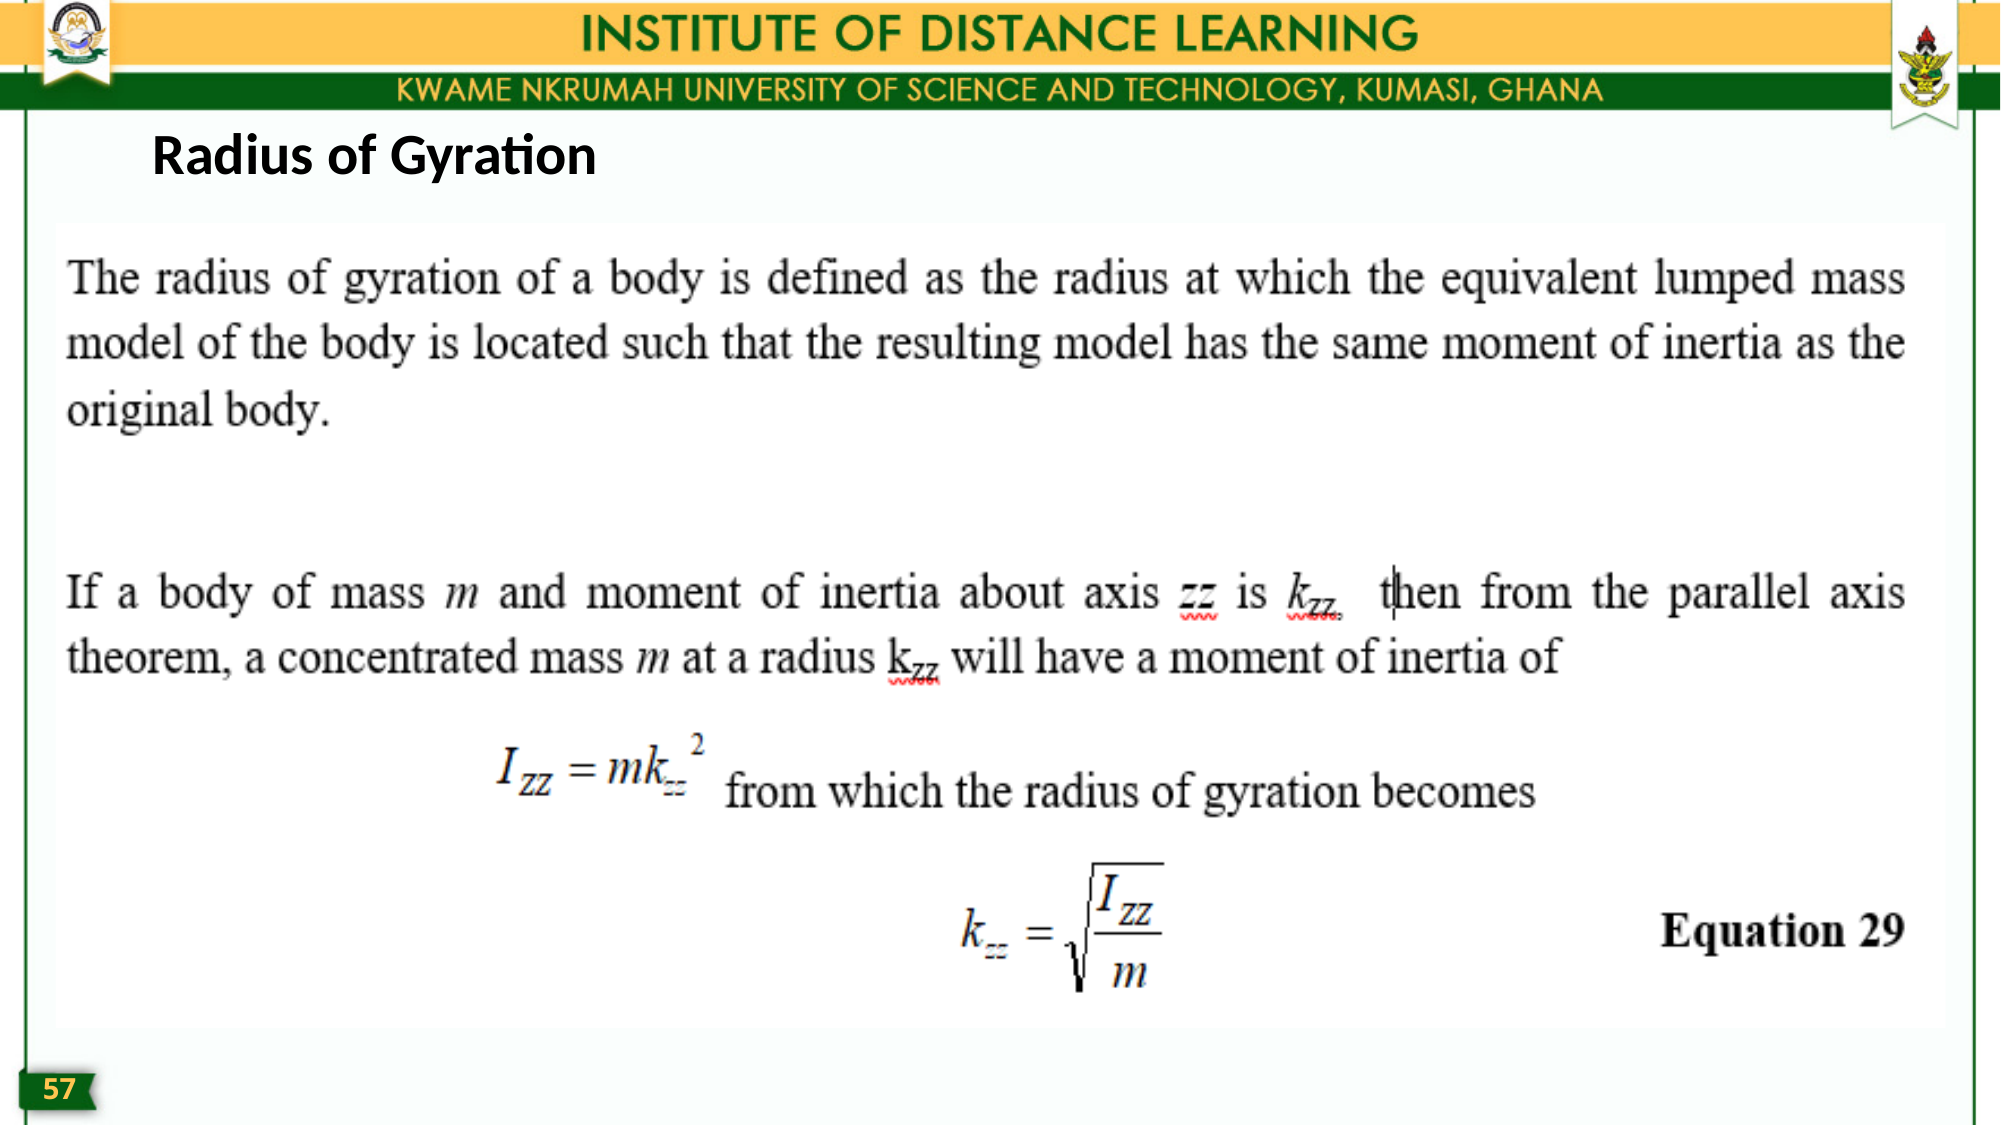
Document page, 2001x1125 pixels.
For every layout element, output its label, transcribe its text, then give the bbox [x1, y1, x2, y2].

slide_number 56 [24, 1060, 92, 1121]
title Radius of Gyration [137, 129, 787, 182]
picture [0, 0, 2001, 1125]
